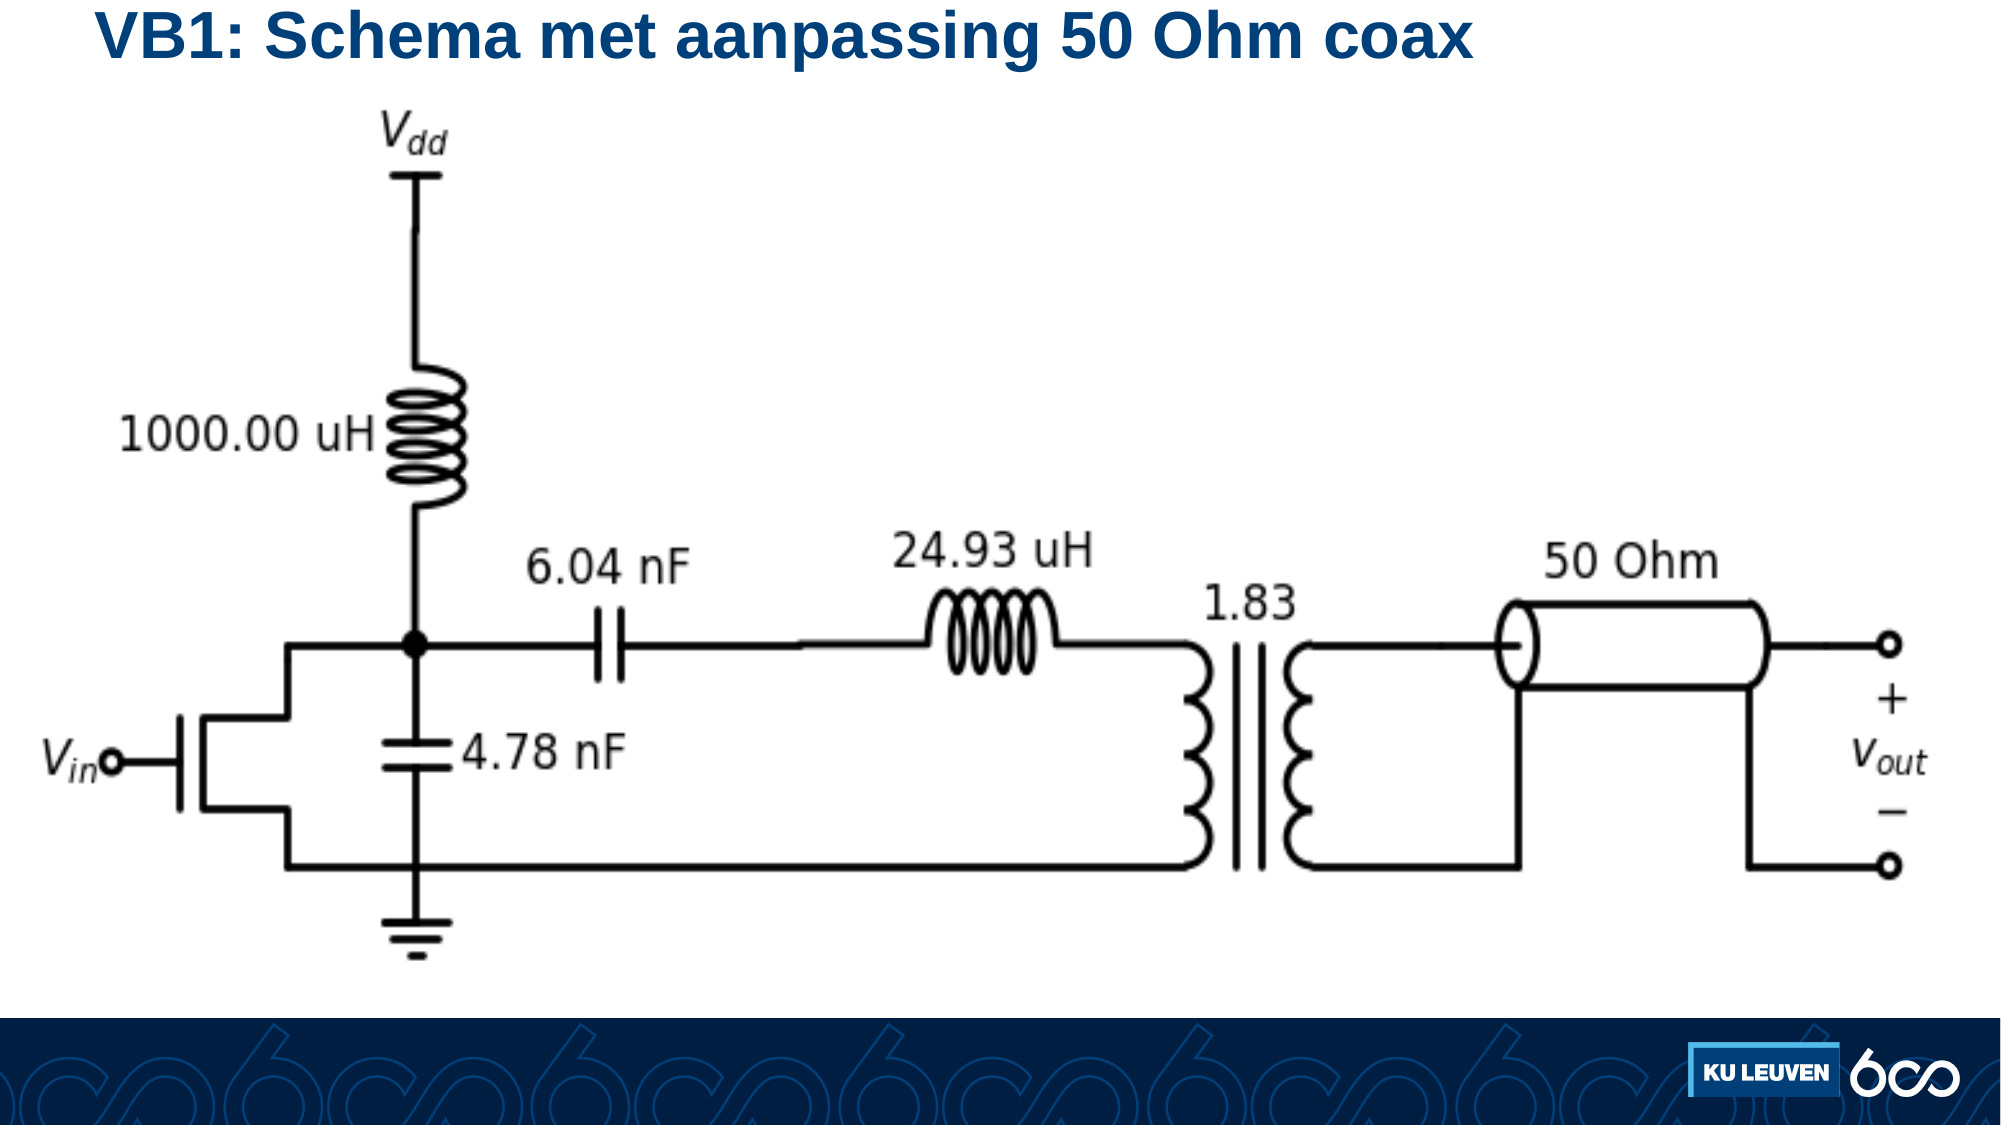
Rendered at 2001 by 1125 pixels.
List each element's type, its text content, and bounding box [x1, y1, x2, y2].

picture [0, 92, 2000, 1008]
title VB1: Schema met aanpassing 50 Ohm coax [94, 0, 1906, 92]
picture [0, 1018, 2001, 1125]
